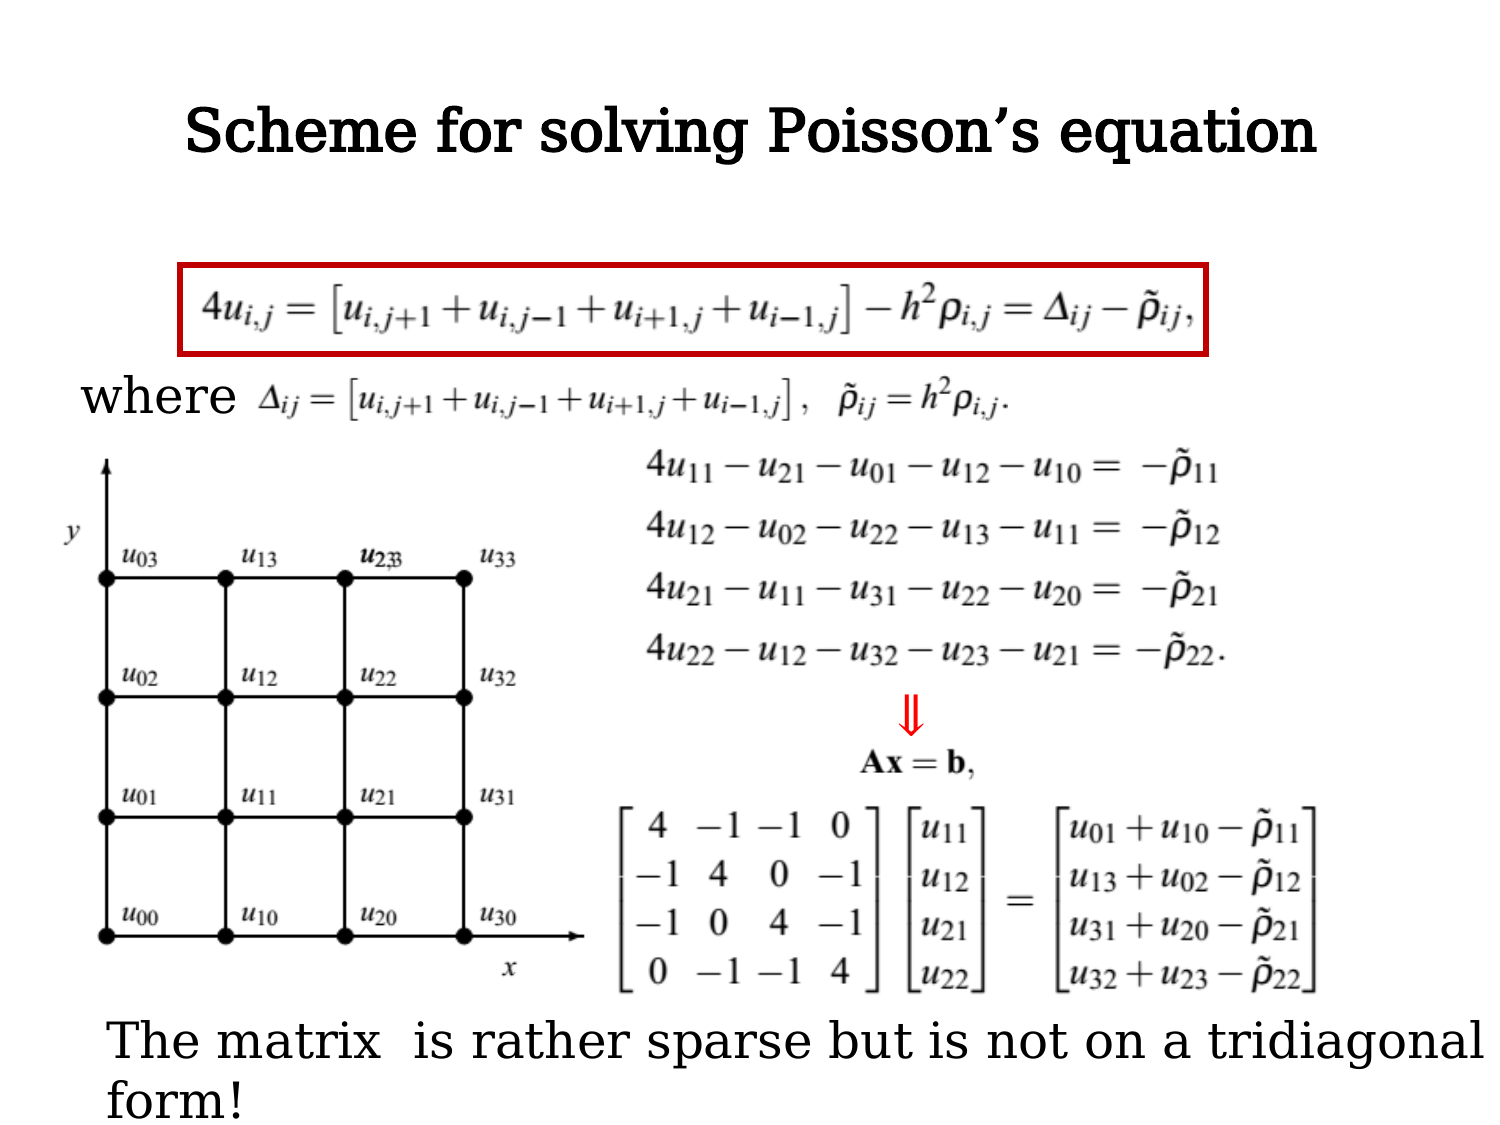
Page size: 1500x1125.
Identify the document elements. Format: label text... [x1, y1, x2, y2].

picture [817, 363, 1008, 432]
picture [849, 732, 982, 785]
text_box Scheme for solving Poisson’s equation [65, 85, 1436, 170]
picture [602, 798, 1326, 1003]
text_box ⇓ [881, 691, 964, 730]
picture [49, 445, 586, 986]
picture [182, 267, 1204, 351]
text_box where [65, 356, 253, 431]
picture [245, 369, 811, 433]
picture [629, 440, 1229, 683]
